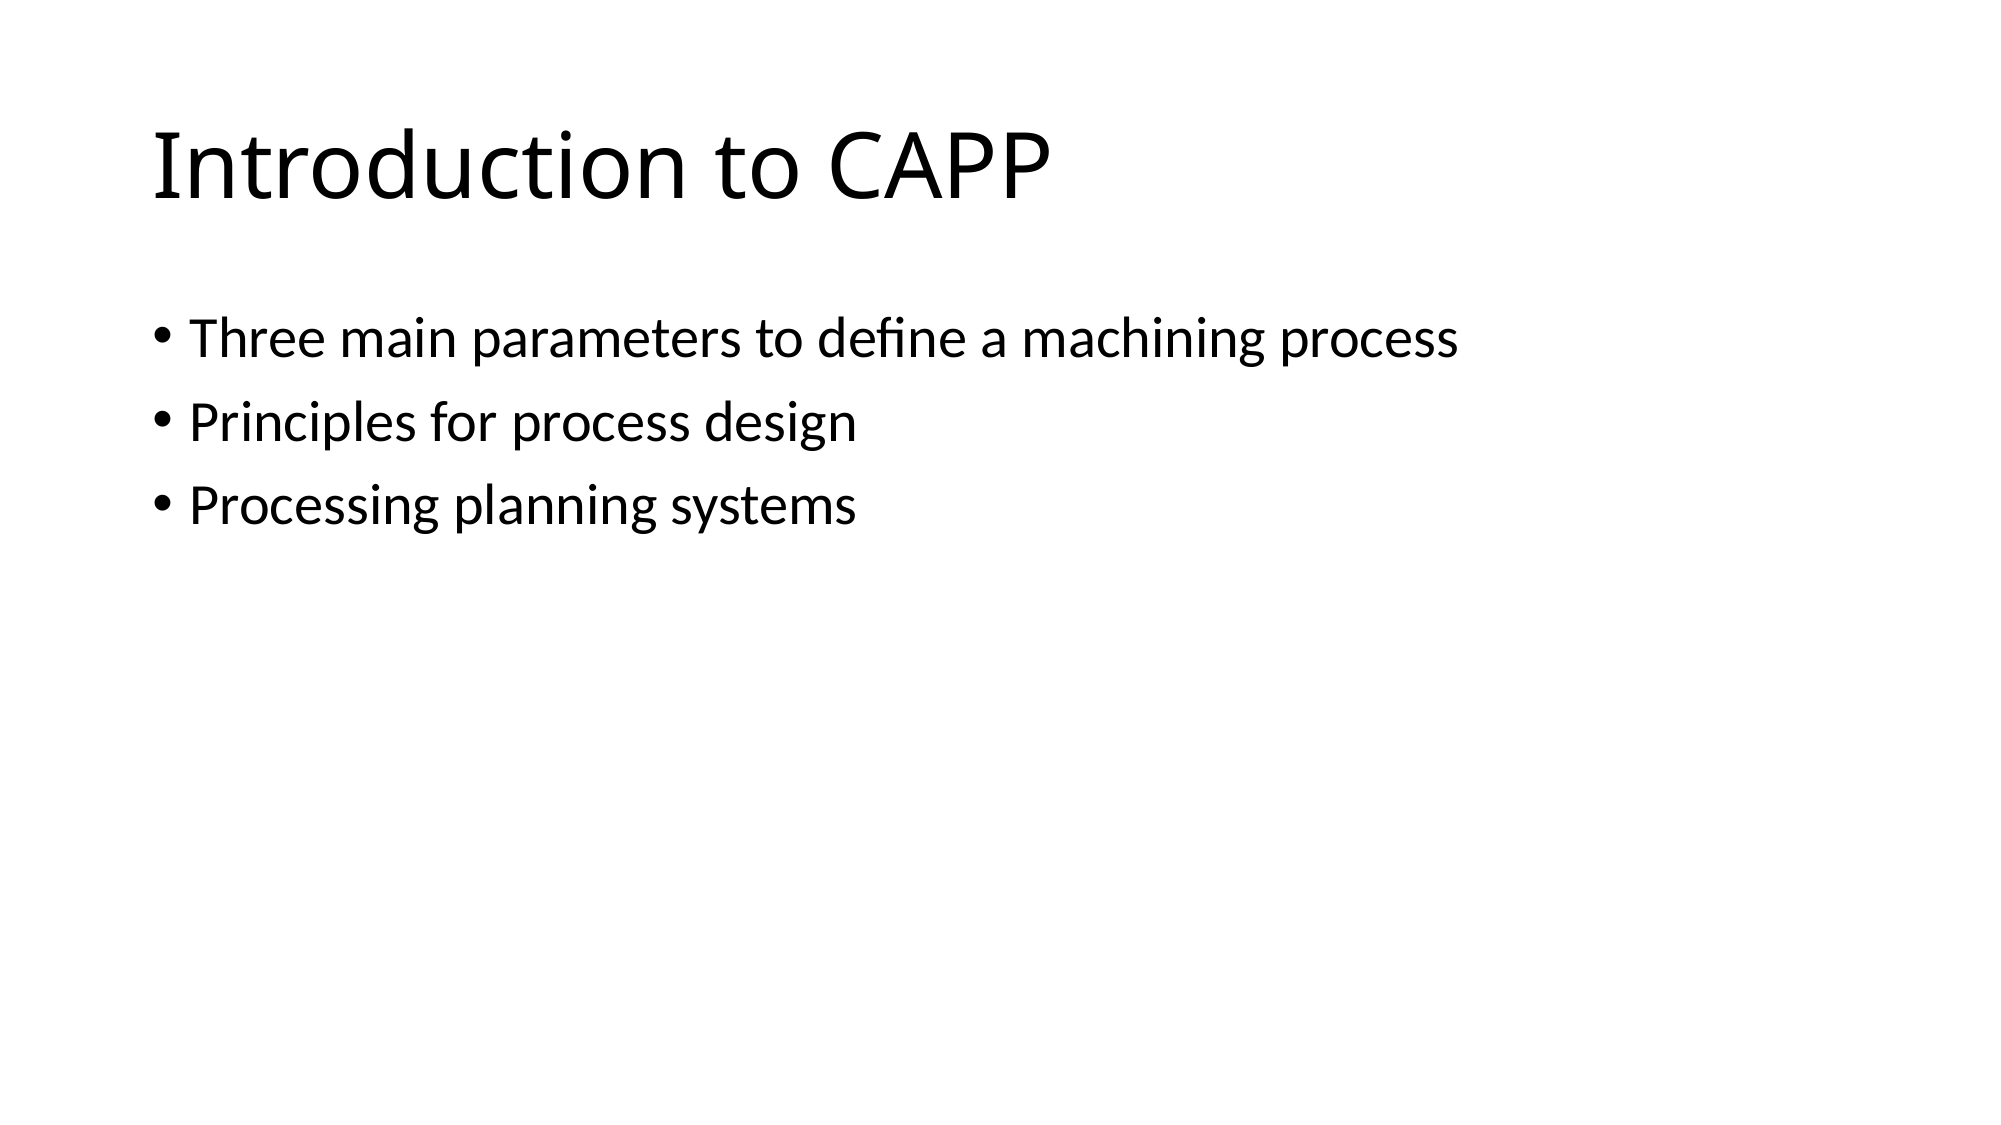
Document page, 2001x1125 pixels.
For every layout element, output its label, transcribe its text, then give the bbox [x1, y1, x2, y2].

list Three main parameters to define a machining process Principles for process design Processing planning systems [137, 299, 1863, 1014]
title Introduction to CAPP [137, 59, 1863, 278]
